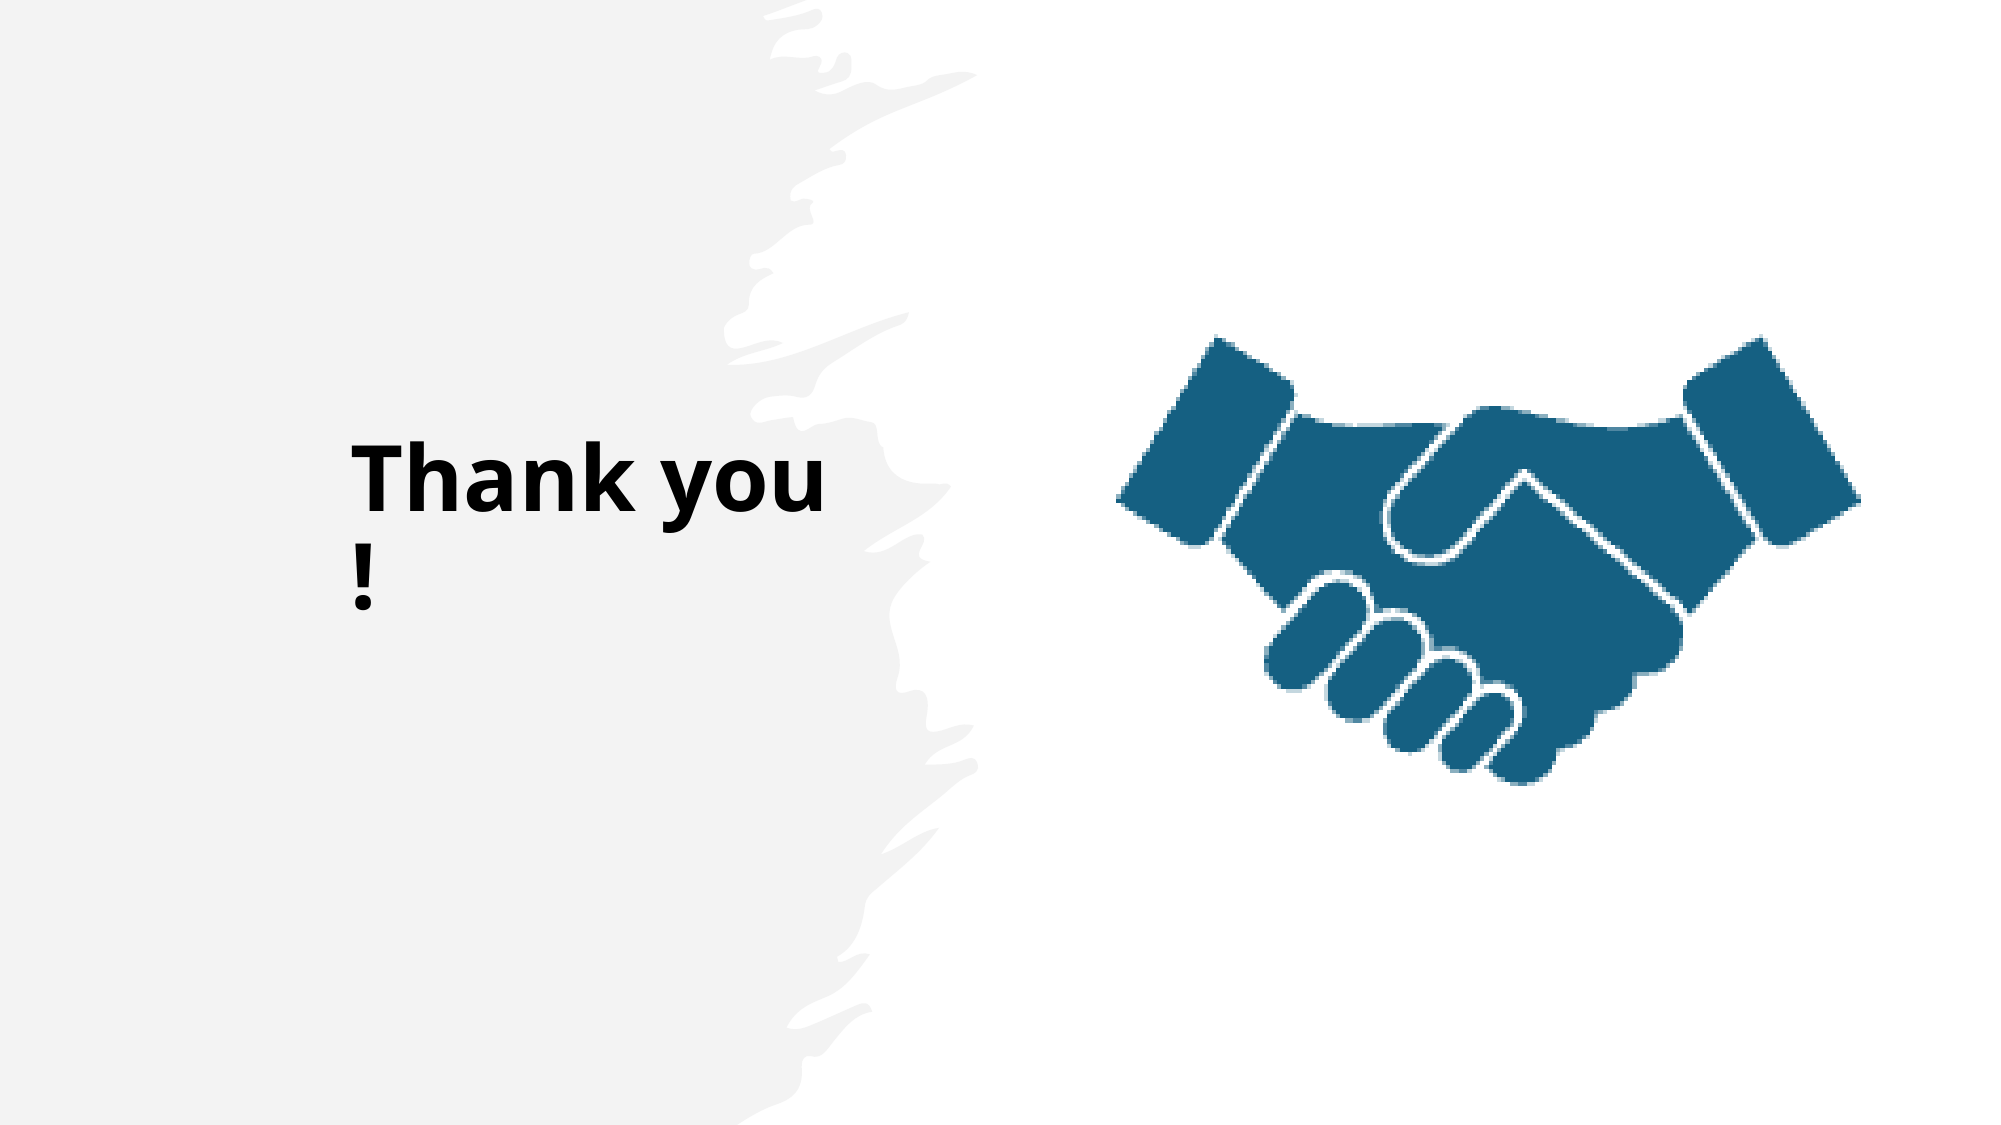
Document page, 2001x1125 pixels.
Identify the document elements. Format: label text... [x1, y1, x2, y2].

text_box [0, 0, 979, 1125]
picture [1083, 156, 1895, 969]
text_box Thank you ! [335, 112, 856, 638]
text_box [739, 0, 2000, 1125]
